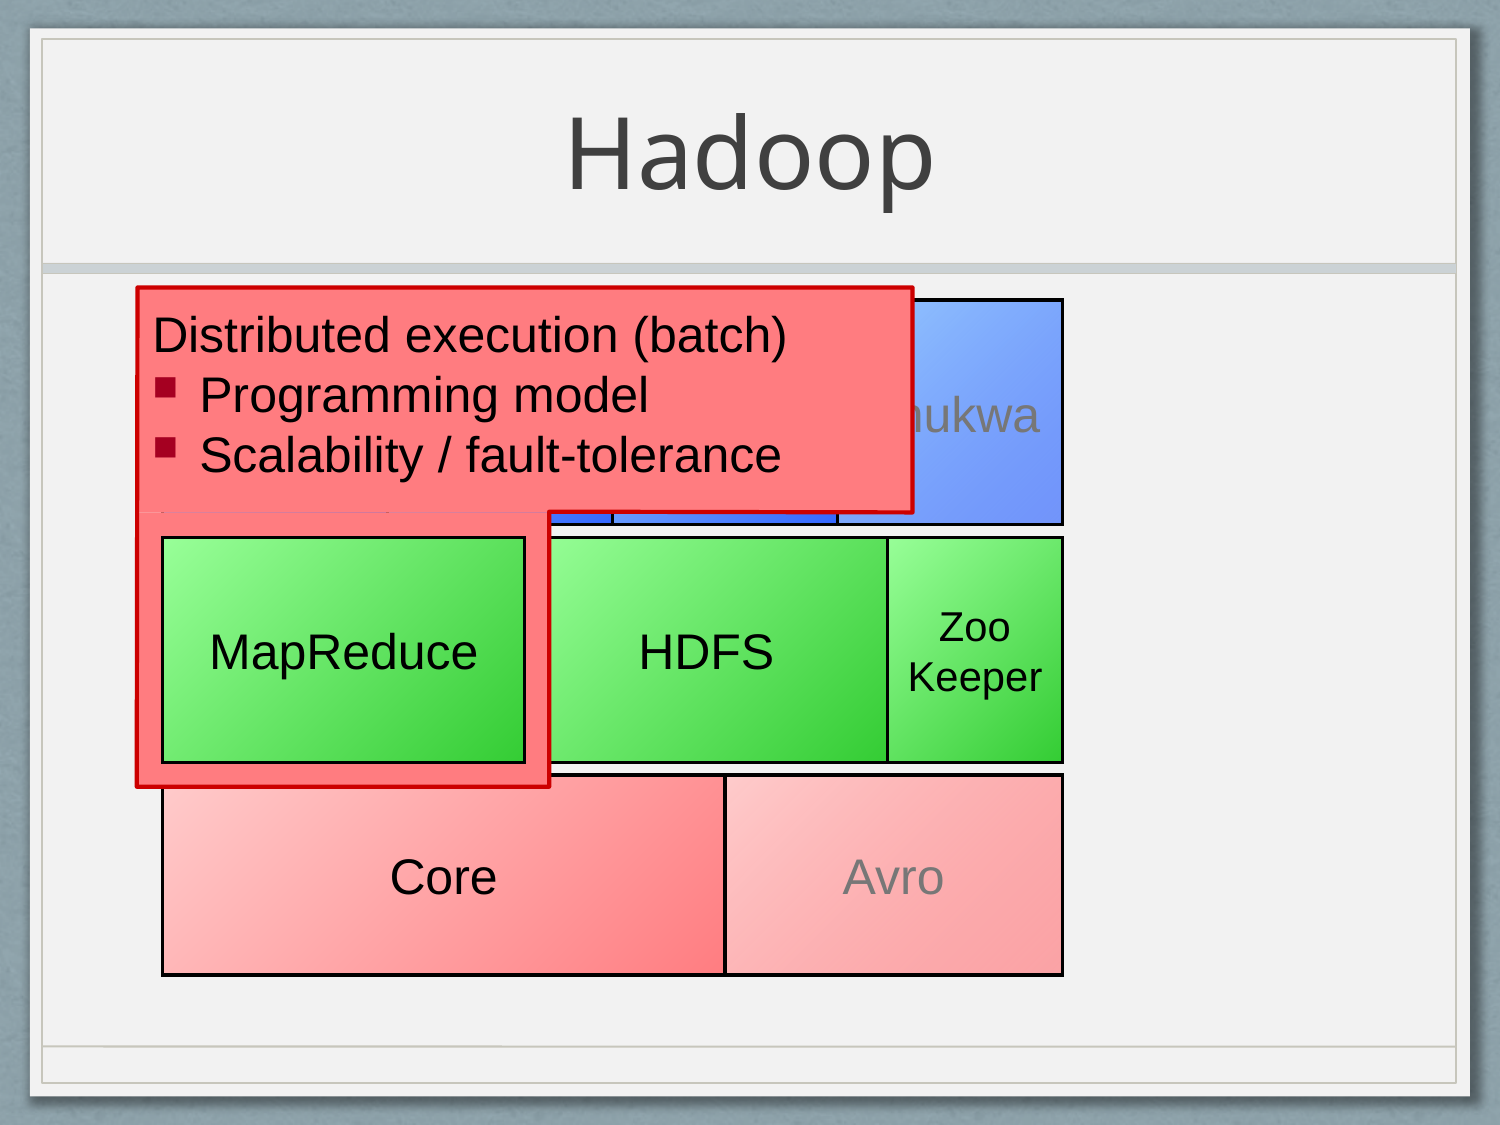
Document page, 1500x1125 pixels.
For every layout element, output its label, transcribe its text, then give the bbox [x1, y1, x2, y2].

title Hadoop [147, 40, 1353, 260]
text_box Avro [725, 774, 1063, 975]
text_box Hive [613, 513, 837, 525]
text_box Zoo Keeper [888, 537, 1063, 763]
text_box [136, 287, 913, 787]
text_box Chukwa [837, 299, 1063, 525]
text_box Core [162, 774, 725, 975]
text_box Pig [550, 513, 613, 525]
text_box MapReduce [162, 537, 525, 763]
text_box HDFS [550, 537, 888, 763]
